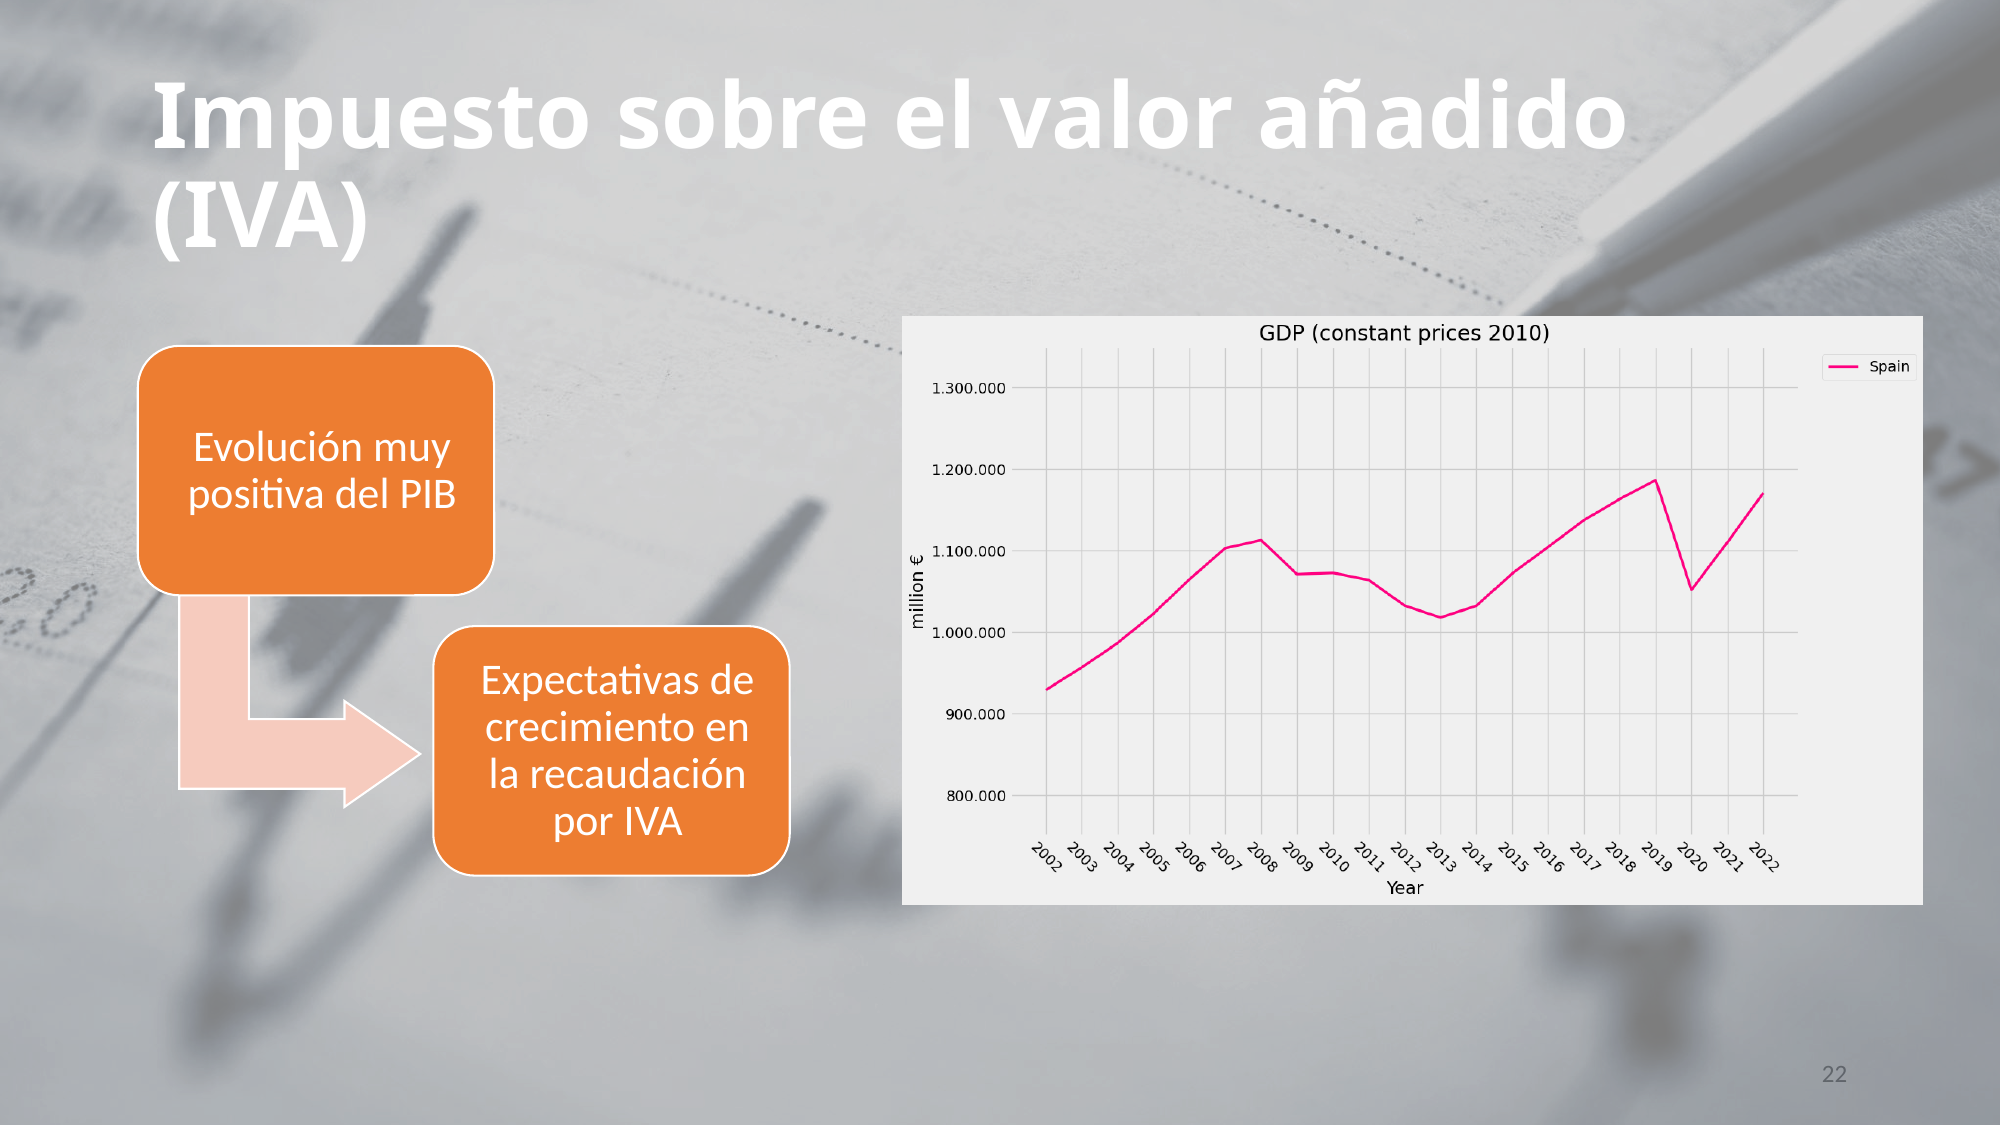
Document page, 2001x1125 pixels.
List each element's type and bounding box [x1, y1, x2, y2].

list [137, 277, 791, 945]
picture [0, 0, 2000, 1125]
